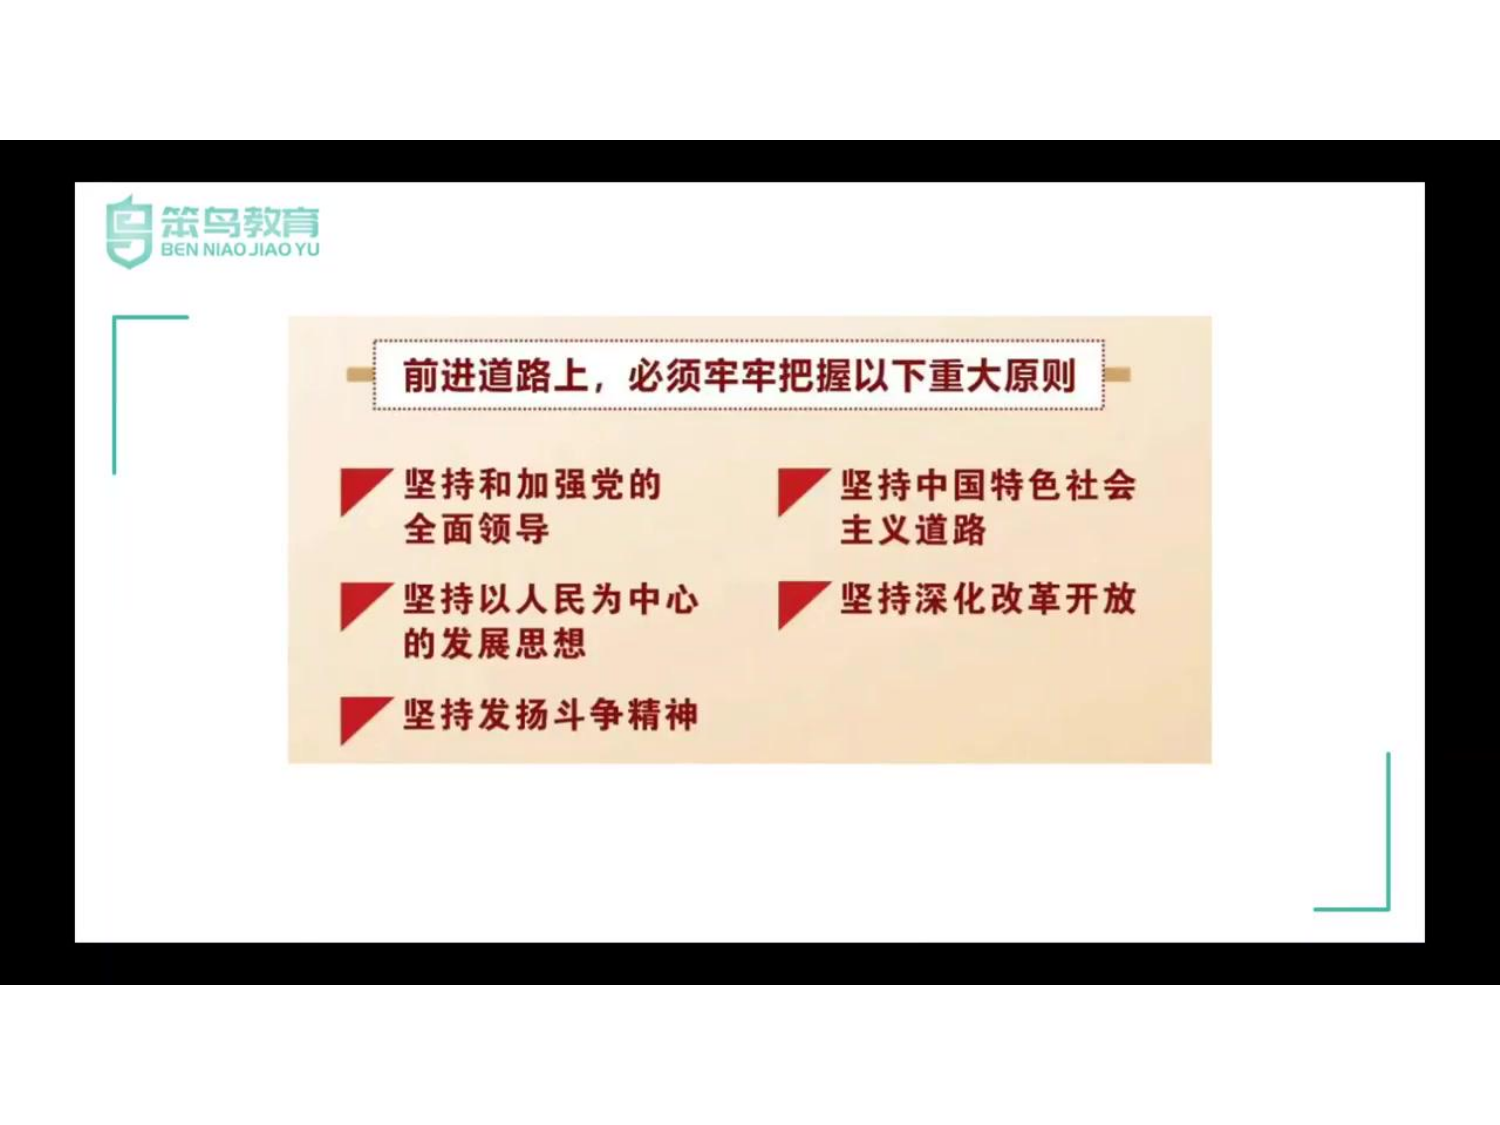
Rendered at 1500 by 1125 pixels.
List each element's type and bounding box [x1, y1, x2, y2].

picture [0, 140, 1500, 985]
